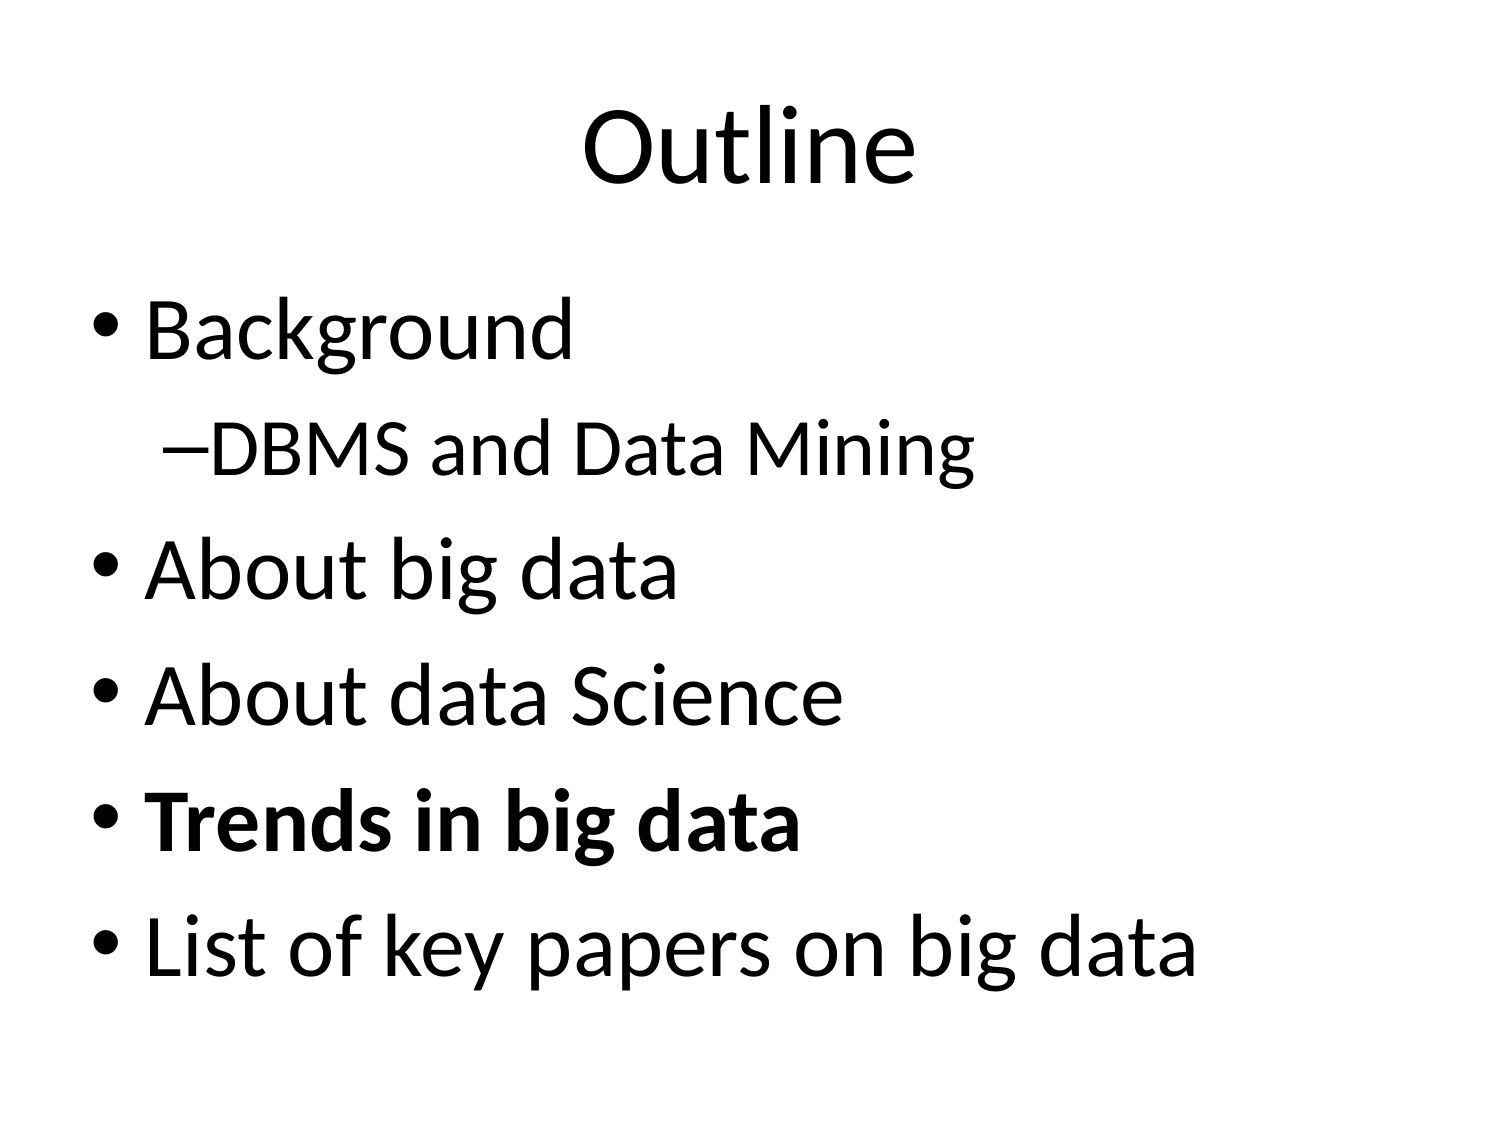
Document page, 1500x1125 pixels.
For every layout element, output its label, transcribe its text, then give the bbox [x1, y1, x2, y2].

title Outline [75, 45, 1425, 233]
list Background DBMS and Data Mining About big data About data Science Trends in big data List of key papers on big data [75, 262, 1425, 1005]
